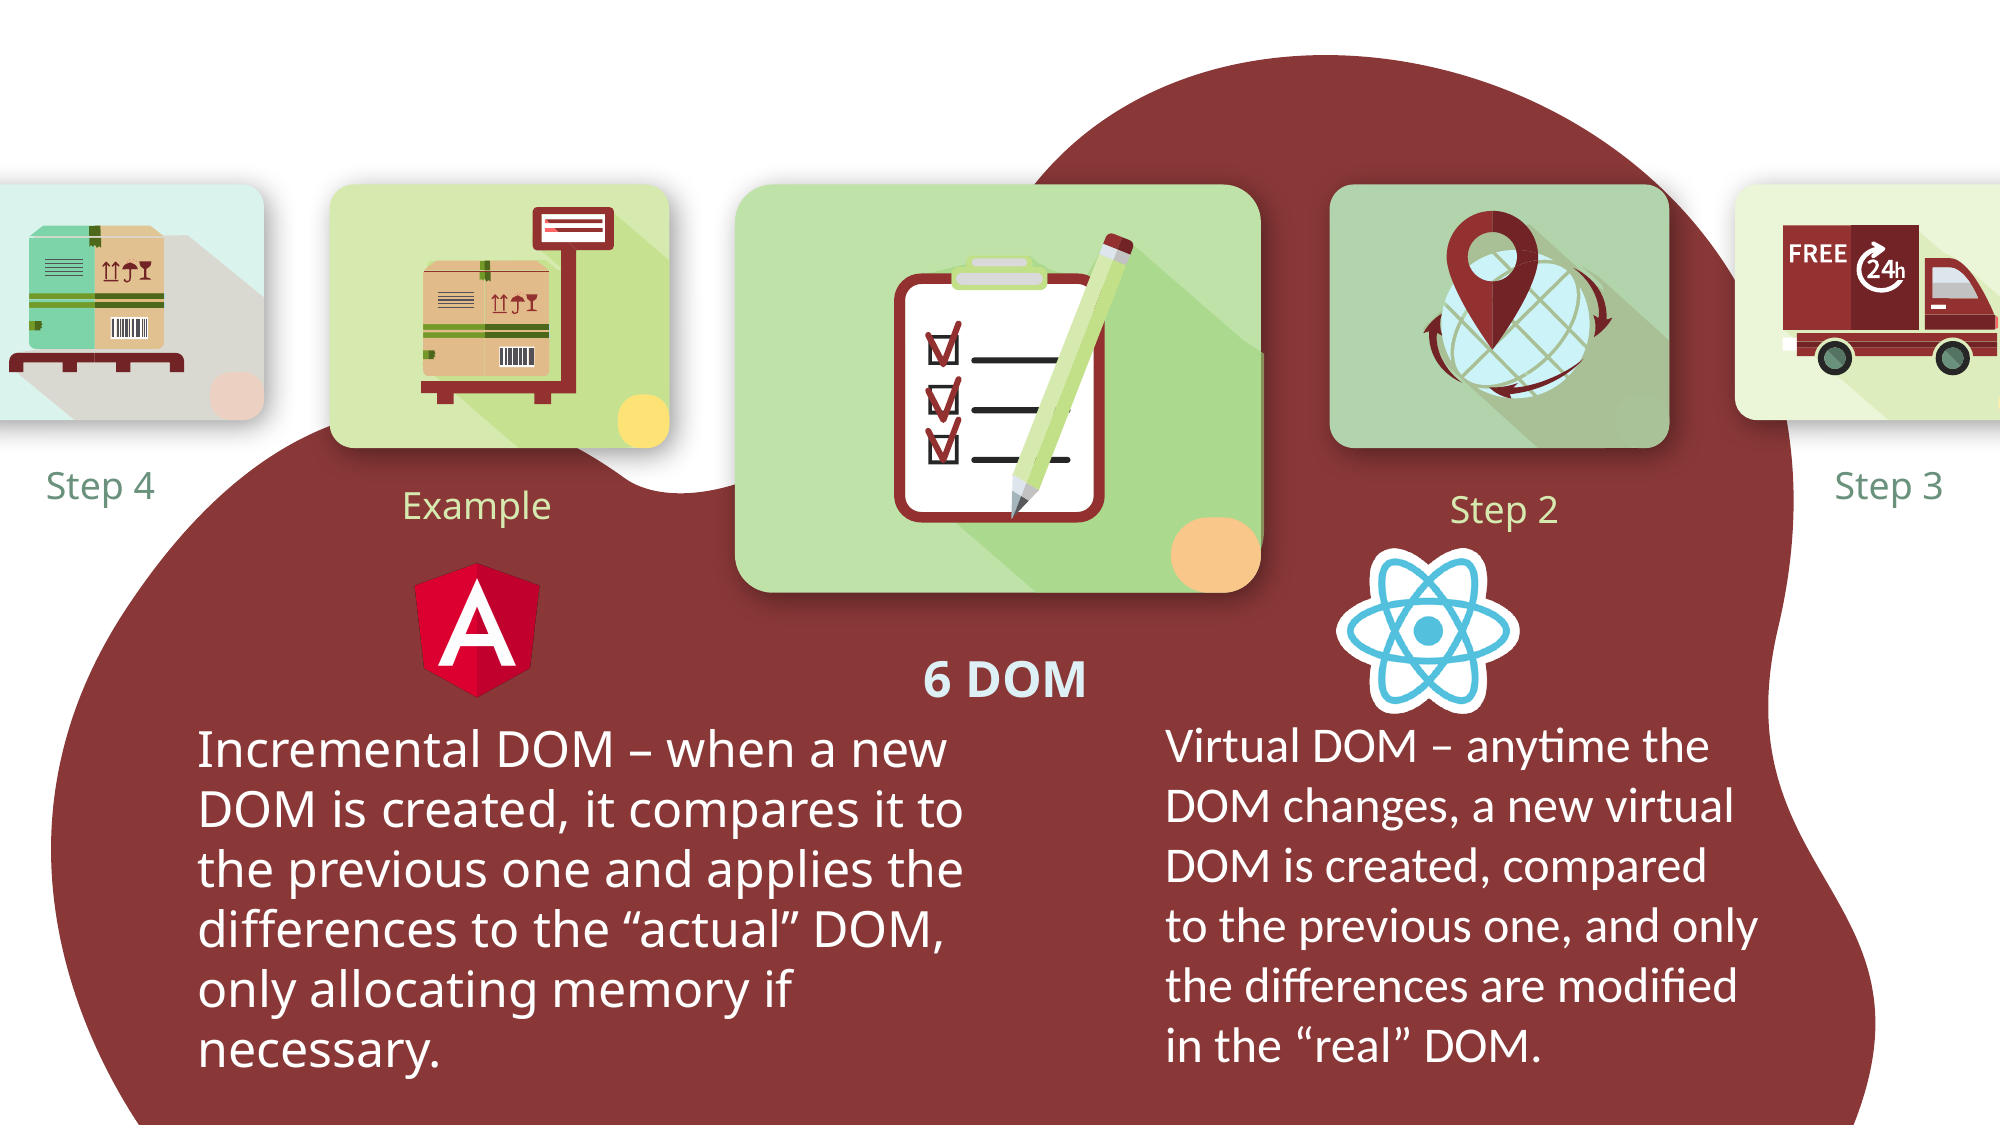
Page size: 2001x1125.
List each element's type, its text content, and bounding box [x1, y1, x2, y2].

picture [393, 542, 561, 711]
text_box [51, 55, 1876, 1125]
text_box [1329, 184, 1670, 449]
text_box Incremental DOM – when a new DOM is created, it compares it to the previous one and applies the differences to the “actual” DOM, only allocating memory if necessary. [182, 709, 997, 1085]
text_box 6 DOM [823, 640, 1189, 715]
text_box Virtual DOM – anytime the DOM changes, a new virtual DOM is created, compared to the previous one, and only the differences are modified in the “real” DOM. [1150, 704, 1774, 1080]
picture [1336, 548, 1520, 714]
text_box Step 2 [1389, 478, 1620, 538]
text_box Step 4 [0, 454, 225, 515]
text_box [0, 184, 264, 421]
text_box Example [362, 475, 592, 535]
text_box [1734, 184, 2000, 421]
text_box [329, 184, 670, 449]
text_box Step 3 [1774, 454, 2000, 515]
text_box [734, 184, 1264, 593]
